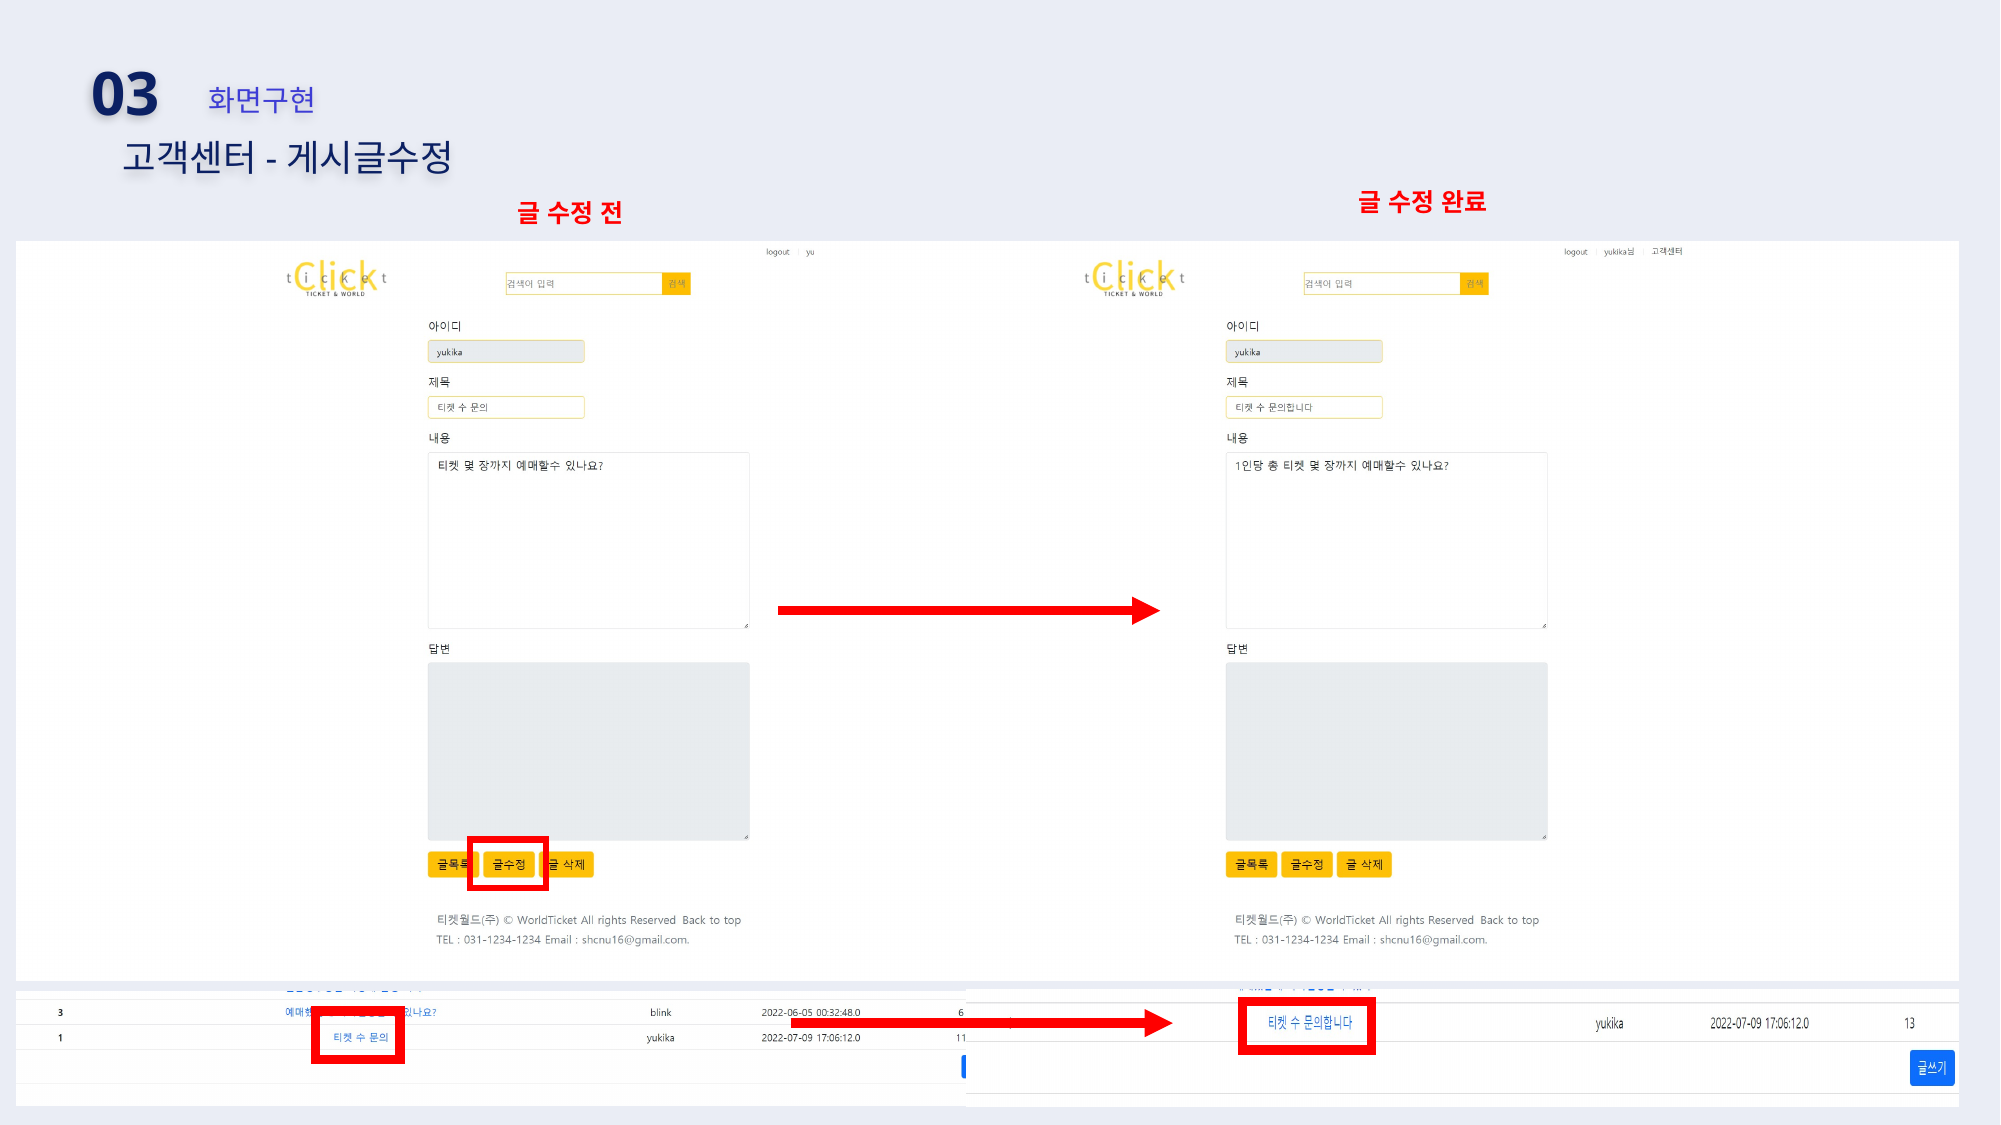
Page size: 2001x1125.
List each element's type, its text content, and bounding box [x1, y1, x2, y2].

picture [16, 241, 1959, 981]
text_box 03 [70, 34, 191, 148]
text_box 고객센터-게시글수정 [102, 94, 571, 221]
text_box 글 수정 완료 [1110, 182, 1736, 221]
picture [16, 989, 1959, 1107]
text_box 화면구현 [188, 36, 722, 163]
text_box 글 수정 전 [257, 193, 883, 232]
